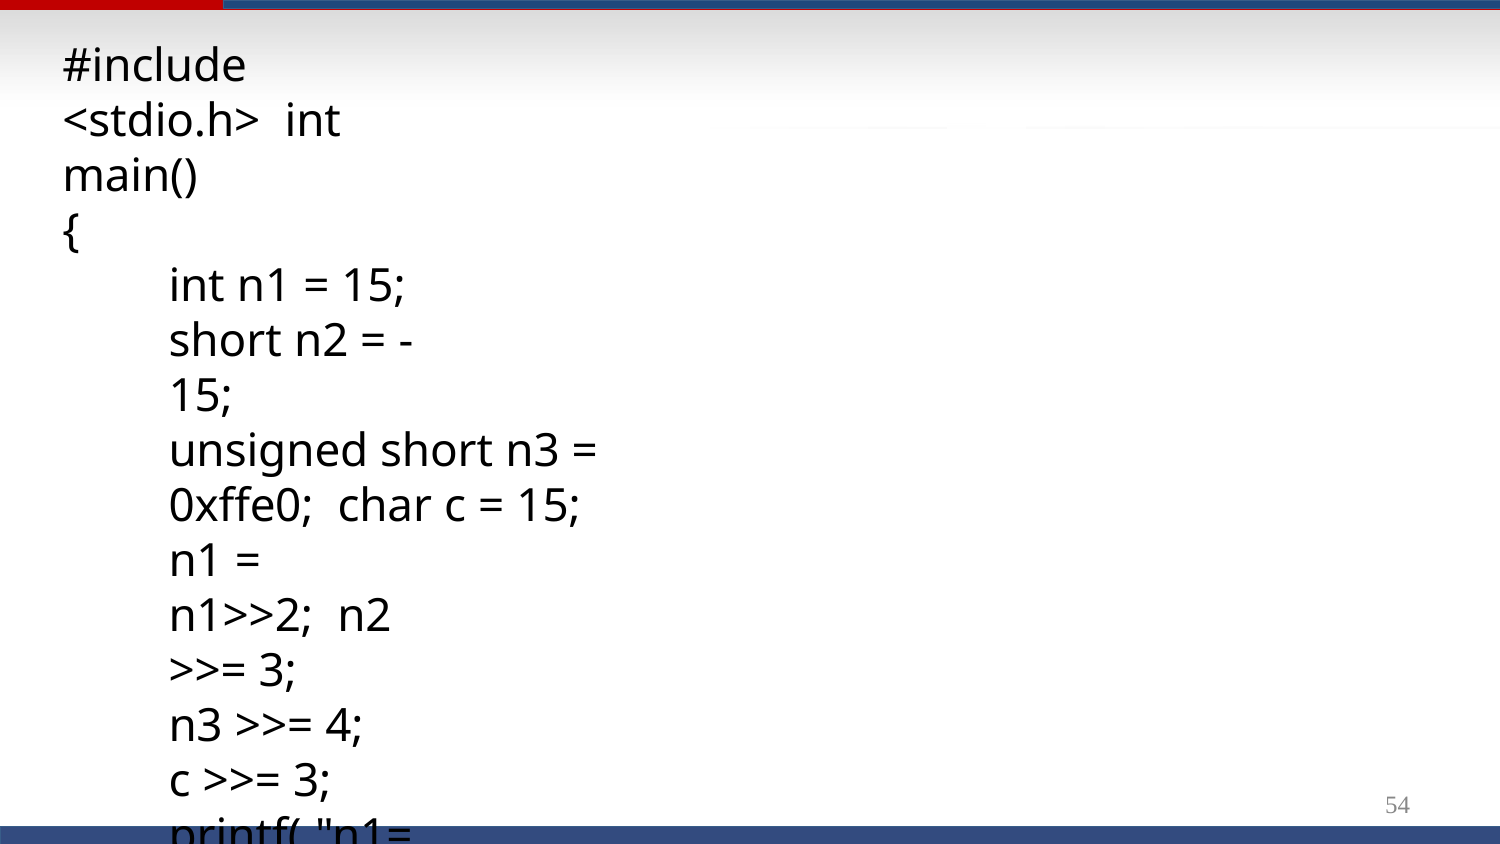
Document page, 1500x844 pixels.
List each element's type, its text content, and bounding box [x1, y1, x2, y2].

slide_number 54 [1378, 789, 1417, 844]
text_box #include <stdio.h> int main() { int n1 = 15; short n2 = -15; unsigned short n3 = 0xffe0; char c = 15; n1 = n1>>2; n2 >>= 3; n3 >>= 4; c >>= 3; printf( "n1=%d,n2=%x,n3=%x,c=%x",n1,n2,n3,c); } //输出结果是：n1=3,n2=fffffffe,n3=ffe,c=1 // n2被自动转换成int输出 [60, 33, 1167, 844]
picture [0, 10, 1500, 129]
